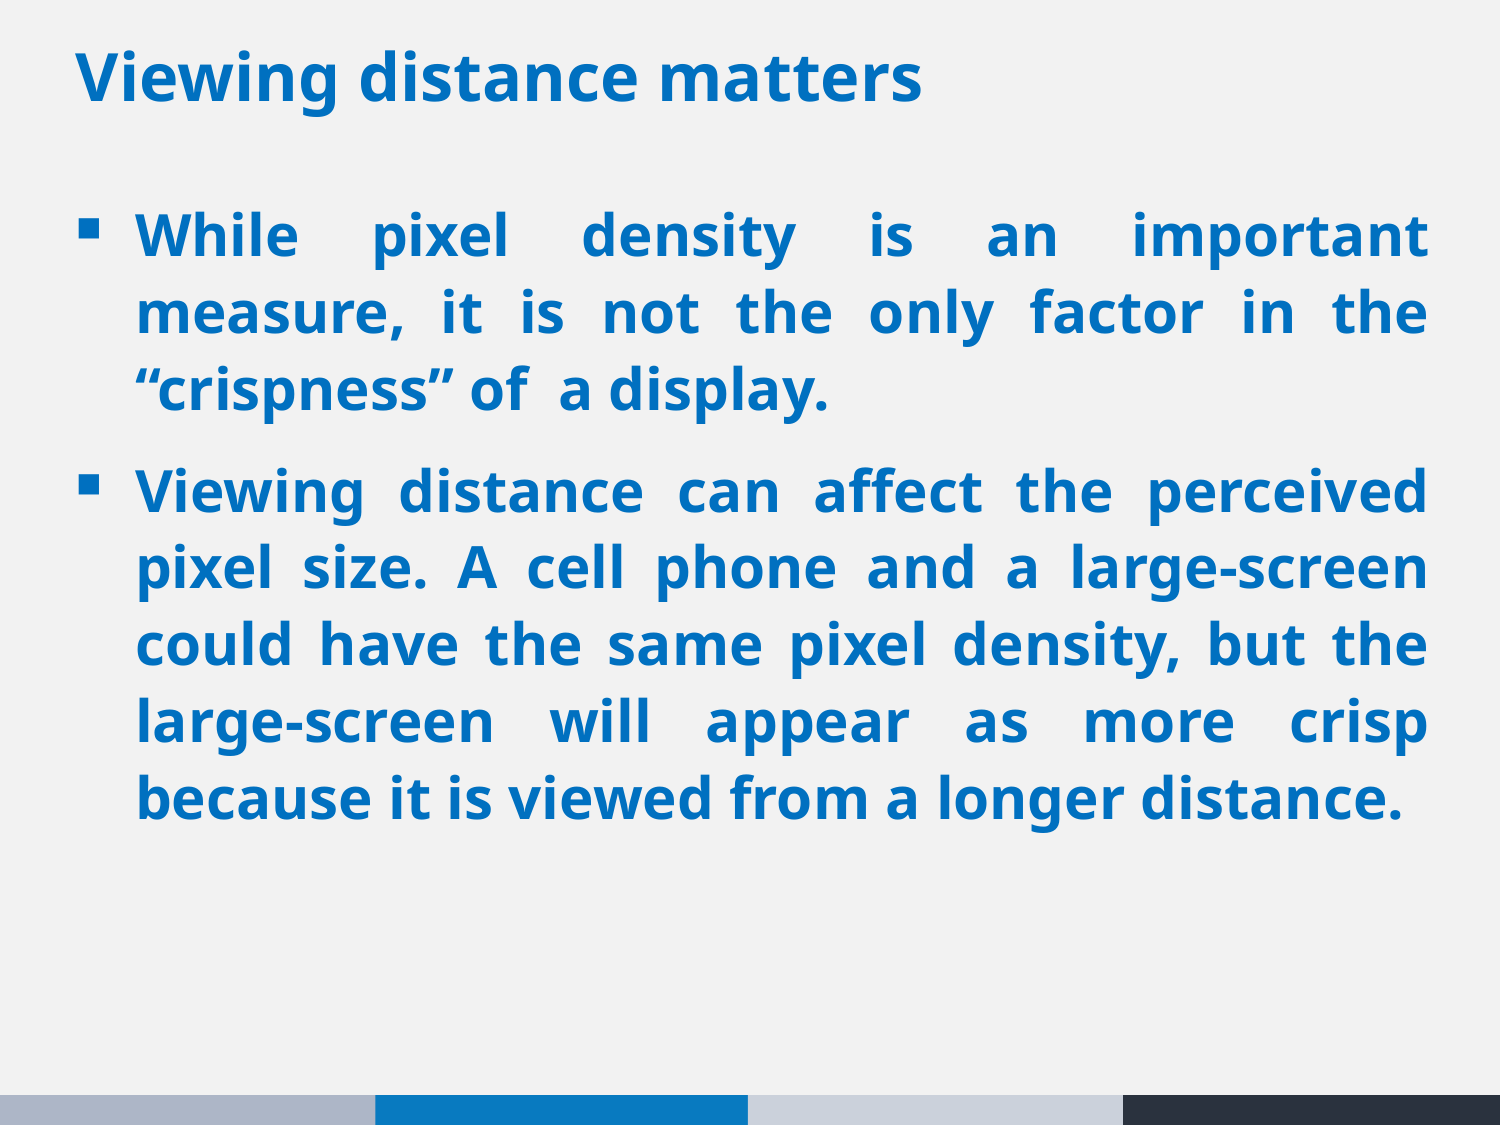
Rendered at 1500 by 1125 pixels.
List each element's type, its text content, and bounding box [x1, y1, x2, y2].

title Viewing distance matters [60, 27, 1445, 133]
list While pixel density is an important measure, it is not the only factor in the “crispness” of a display. Viewing distance can affect the perceived pixel size. A cell phone and a large-screen could have the same pixel density, but the large-screen will appear as more crisp because it is viewed from a longer distance. [60, 183, 1445, 1056]
